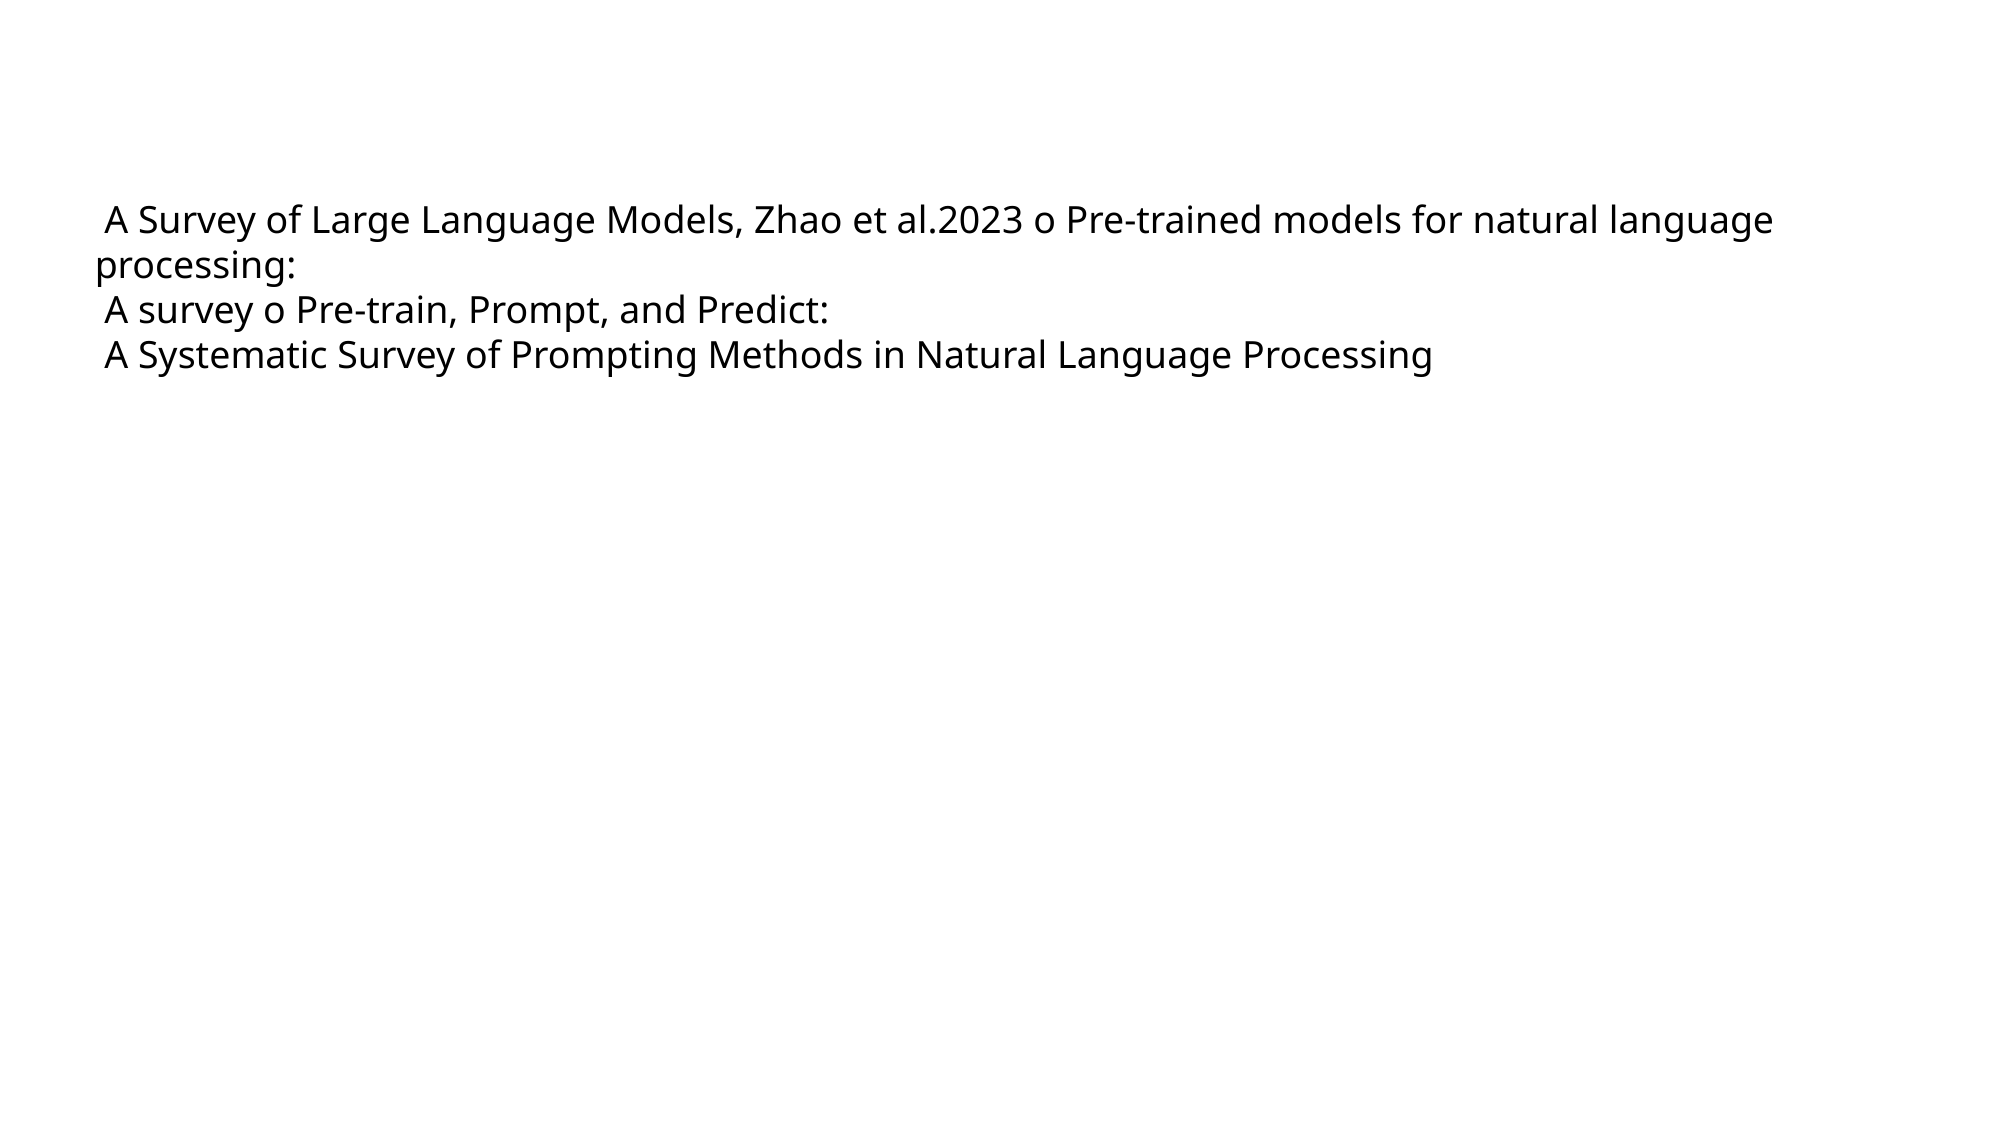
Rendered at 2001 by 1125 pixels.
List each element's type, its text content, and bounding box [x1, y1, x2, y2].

text_box A Survey of Large Language Models, Zhao et al.2023 o Pre-trained models for natural language processing: A survey o Pre-train, Prompt, and Predict: A Systematic Survey of Prompting Methods in Natural Language Processing [79, 188, 1894, 384]
